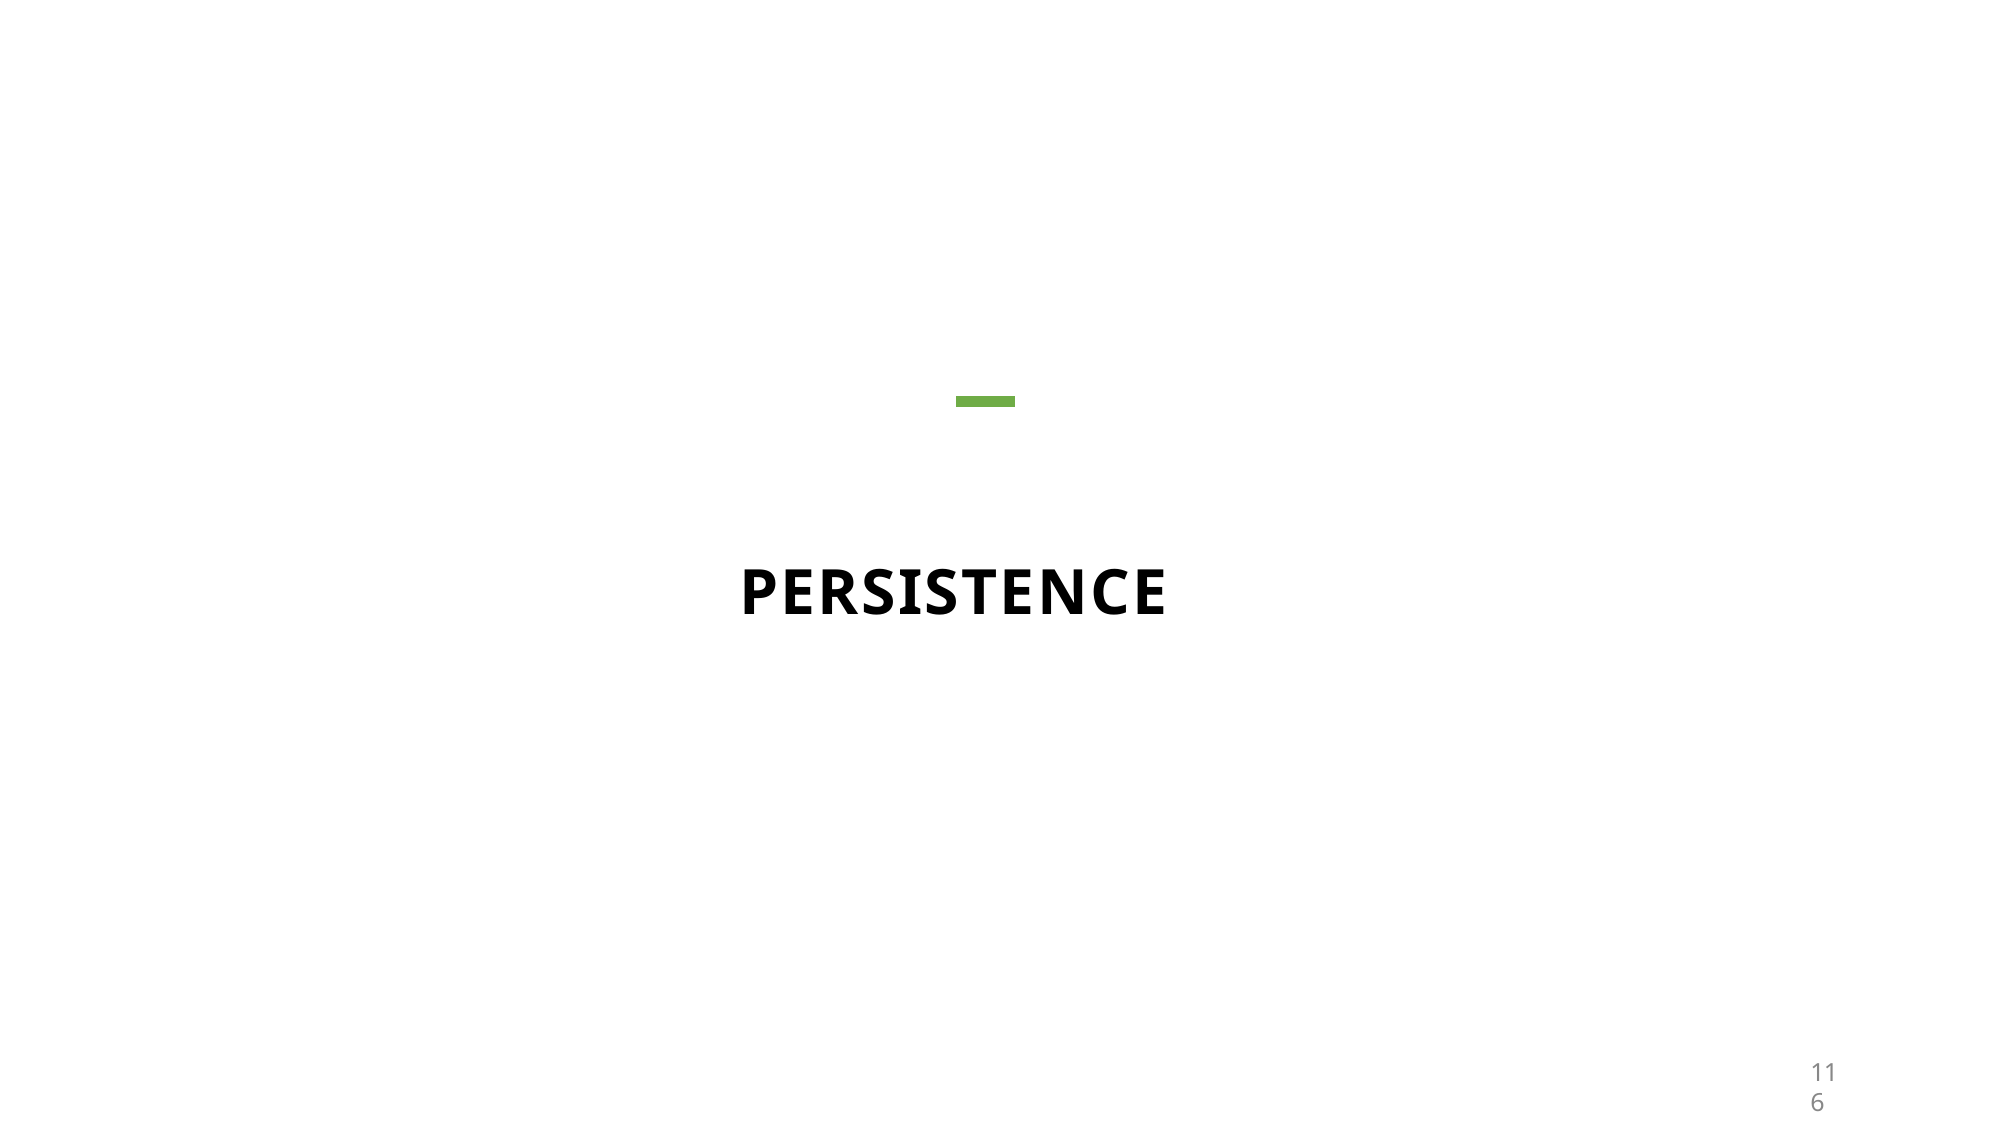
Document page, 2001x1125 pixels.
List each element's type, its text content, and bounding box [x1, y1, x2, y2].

title PERSISTENCE [387, 549, 1613, 740]
text_box 116 [1808, 1054, 1850, 1117]
